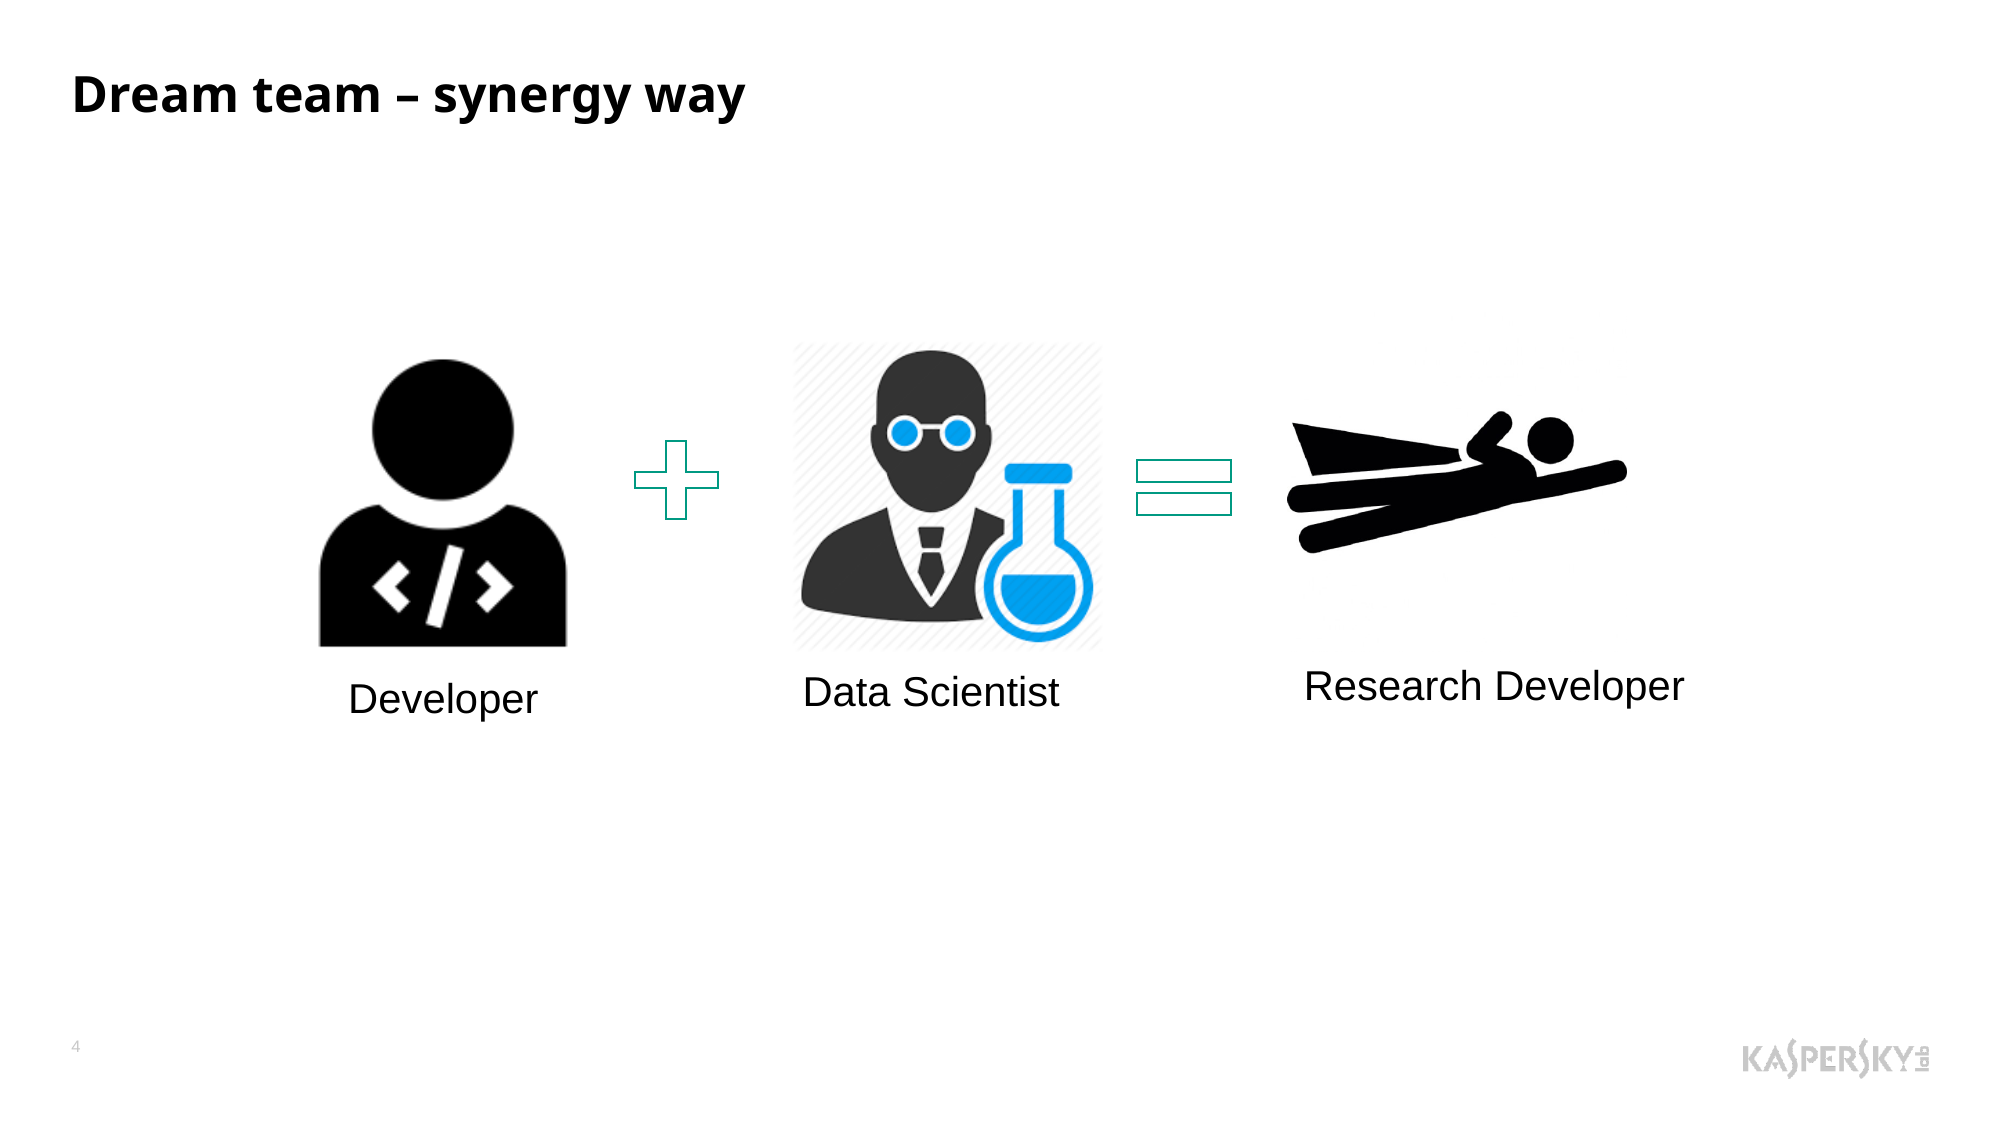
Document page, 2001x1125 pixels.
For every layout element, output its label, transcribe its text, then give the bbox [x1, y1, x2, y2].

picture [1735, 1031, 1936, 1087]
text_box [1136, 492, 1232, 516]
picture [792, 341, 1103, 652]
text_box Research Developer [1289, 651, 1701, 716]
picture [252, 312, 635, 695]
text_box Developer [333, 695, 554, 729]
picture [1287, 312, 1627, 652]
text_box [1136, 459, 1232, 483]
text_box Data Scientist [787, 656, 1075, 722]
text_box [635, 440, 719, 520]
title Dream team – synergy way [71, 69, 1929, 124]
slide_number 4 [71, 1035, 110, 1083]
